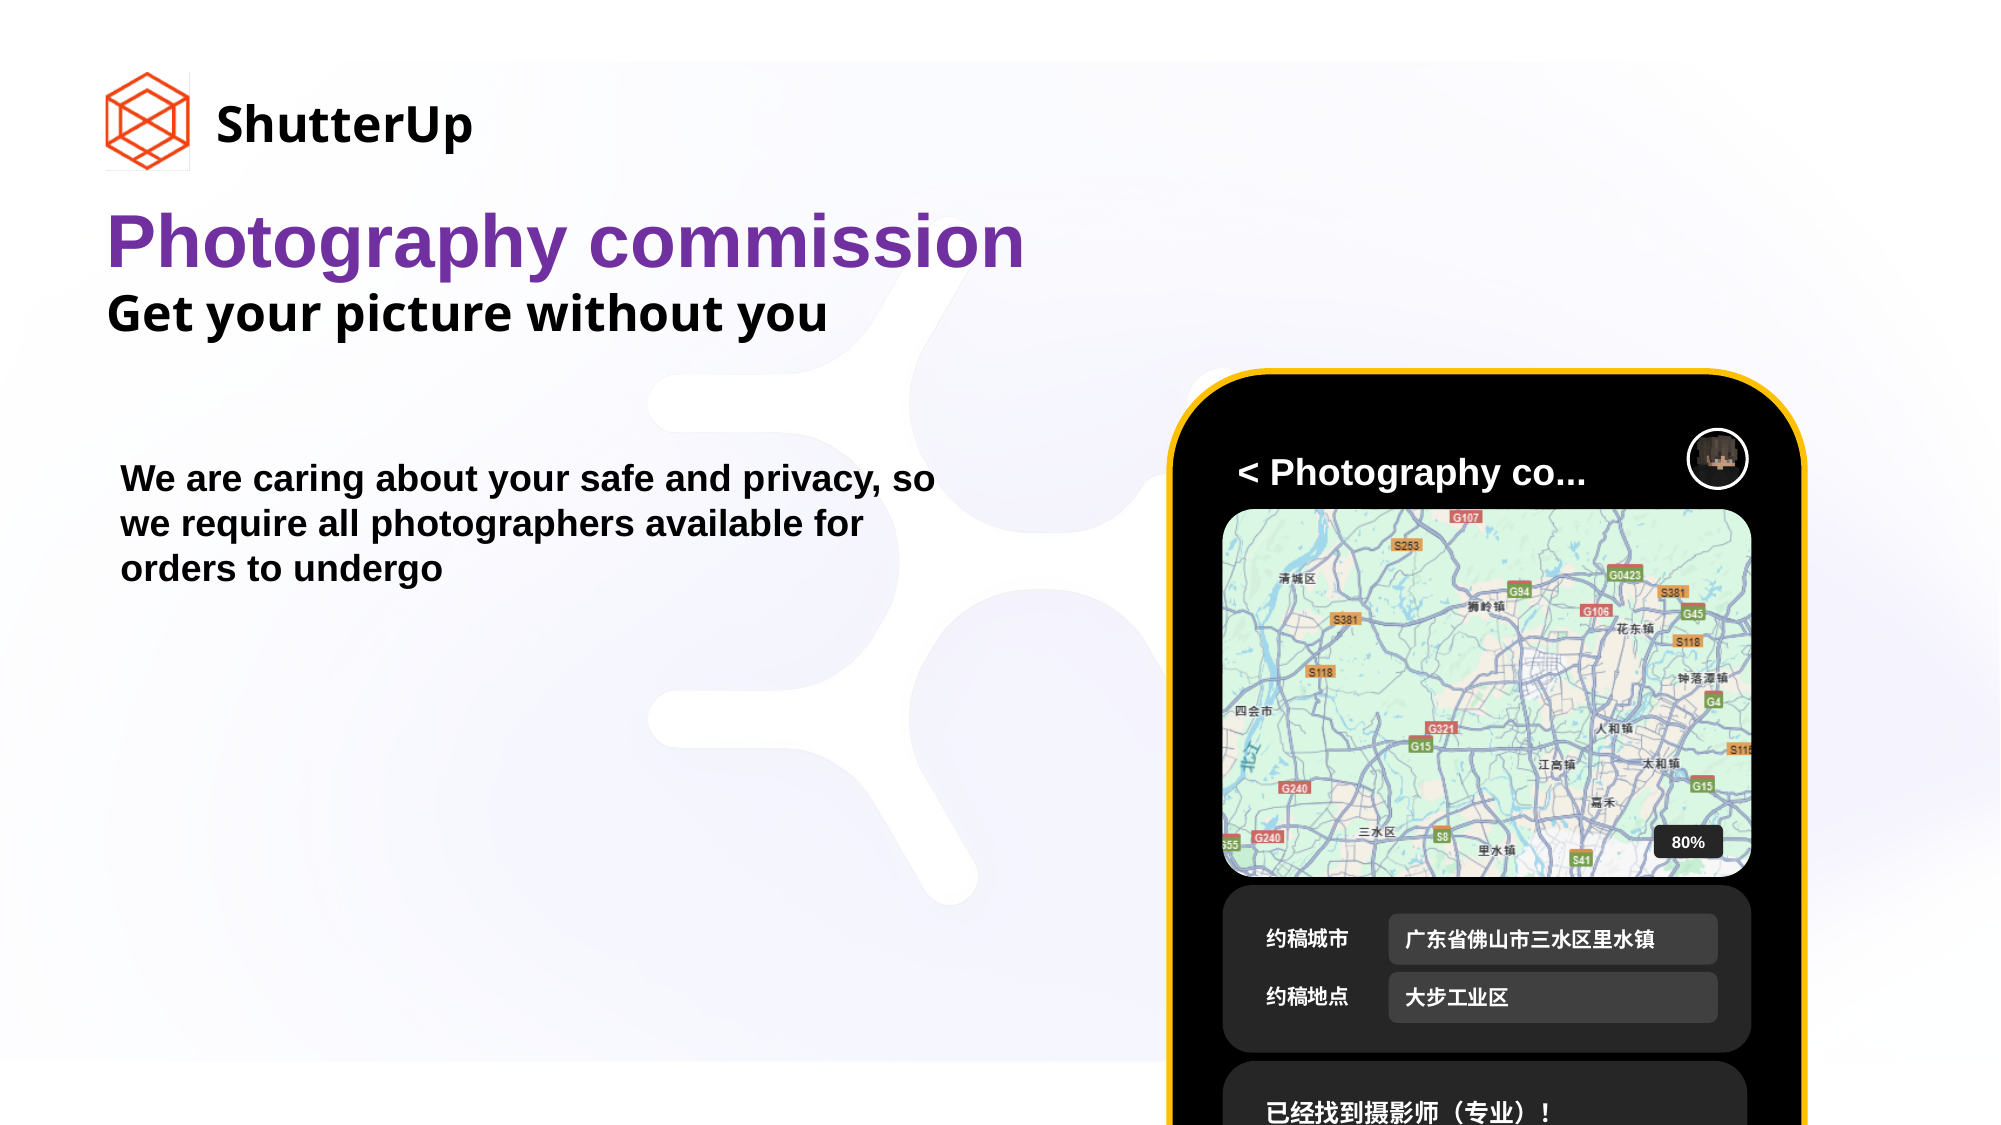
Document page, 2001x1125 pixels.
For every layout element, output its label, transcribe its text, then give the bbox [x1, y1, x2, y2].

text_box [1168, 370, 1806, 1125]
text_box 80% [1652, 823, 1725, 860]
text_box 已经找到摄影师（专业）！ 她距离约稿地点还有 4.6公里（35分钟） ，和她沟通您的喜好吧！ [1250, 1089, 1718, 1125]
text_box ShutterUp [201, 84, 647, 155]
text_box Get your picture without you [91, 273, 1484, 349]
text_box 约稿城市 [1251, 917, 1389, 962]
text_box 大步工业区 [1387, 970, 1719, 1024]
text_box We are caring about your safe and privacy, so we require all photographers available for orders to undergo [105, 446, 976, 686]
picture [105, 72, 191, 171]
text_box [1221, 508, 1753, 878]
text_box [1221, 884, 1753, 1054]
text_box Photography commission [91, 184, 1379, 273]
text_box [1687, 428, 1749, 490]
text_box < Photography co... [1222, 440, 1656, 500]
text_box 约稿地点 [1251, 976, 1374, 1020]
text_box [1221, 1059, 1749, 1125]
text_box 广东省佛山市三水区里水镇 [1389, 912, 1719, 966]
